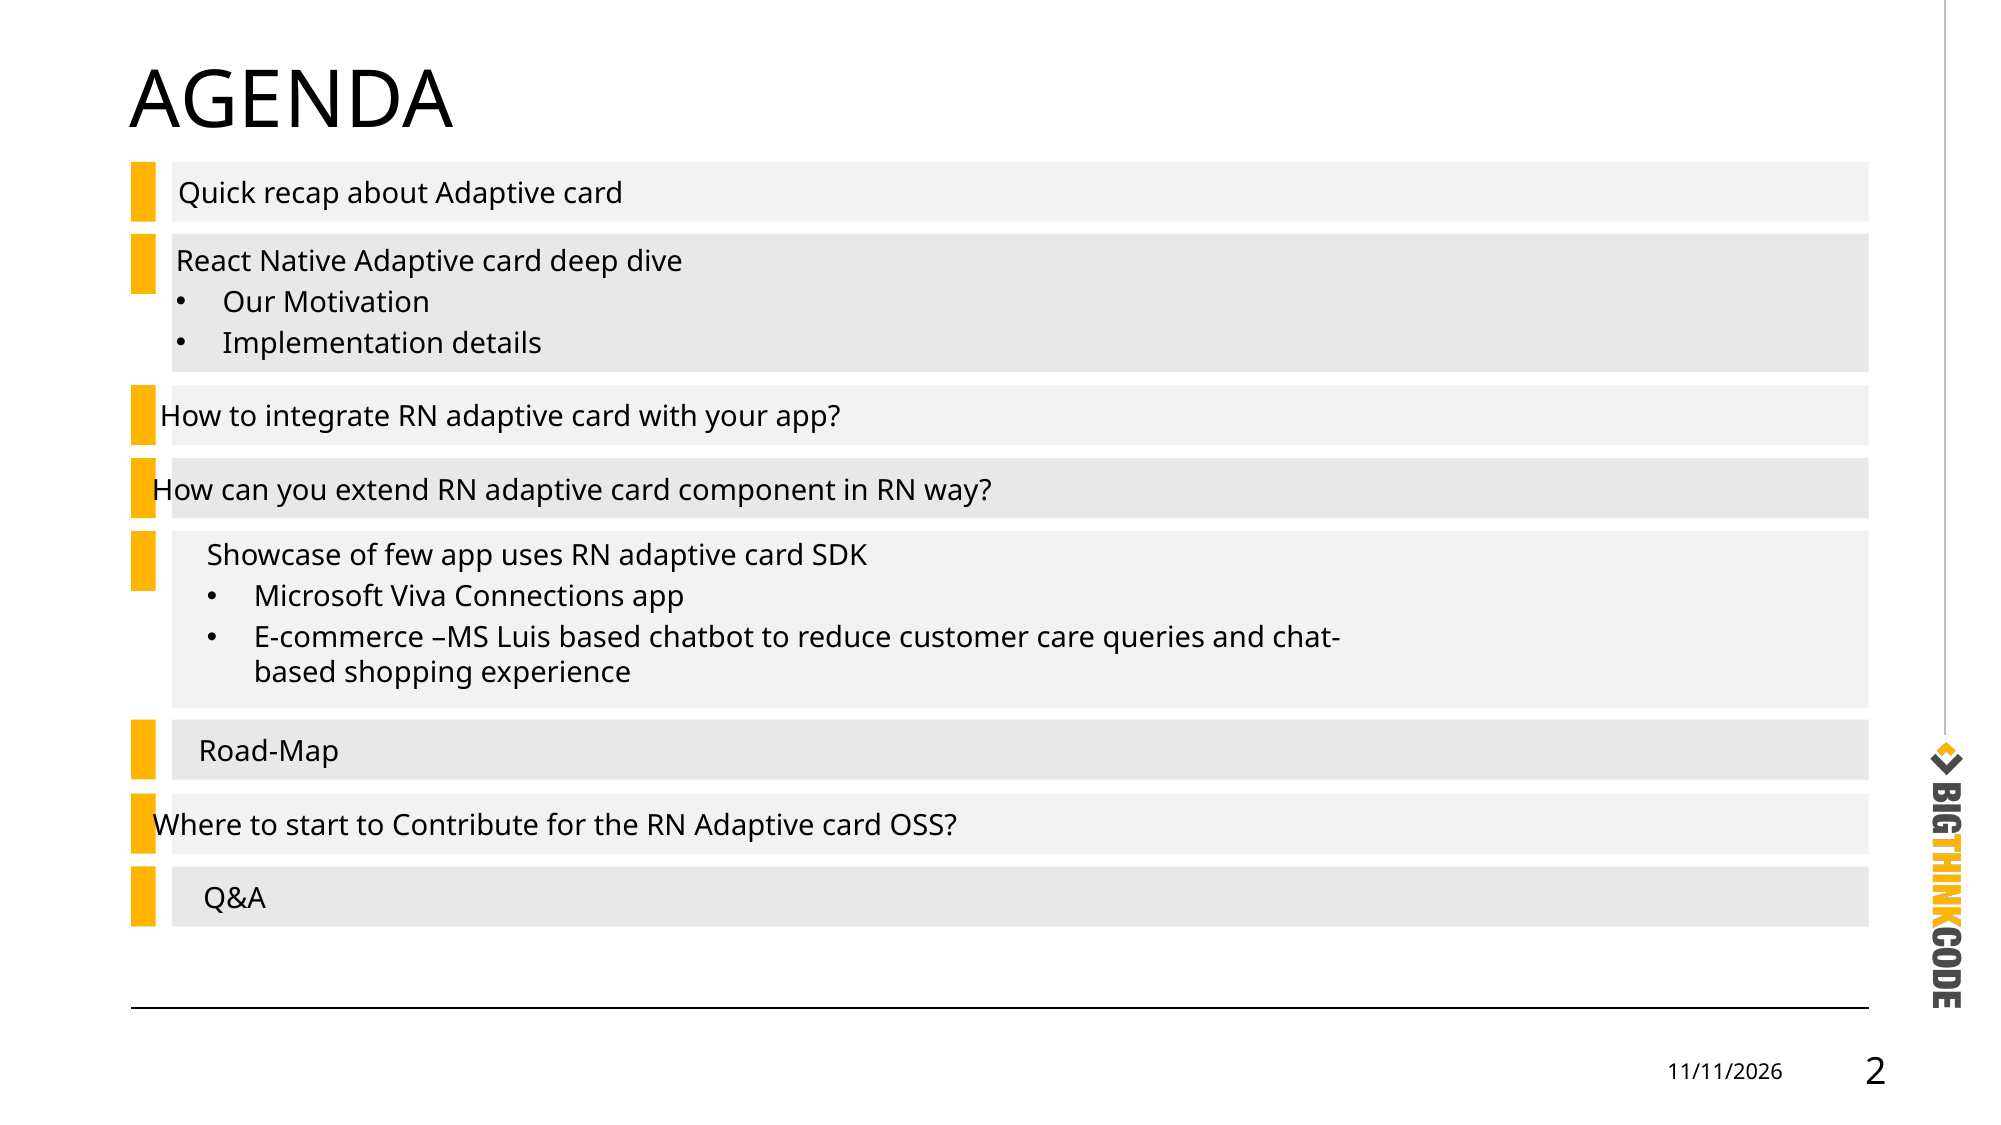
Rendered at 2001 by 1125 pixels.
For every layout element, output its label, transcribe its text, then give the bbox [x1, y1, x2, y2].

text_box [130, 457, 157, 519]
text_box Q&A [188, 871, 282, 922]
text_box Showcase of few app uses RN adaptive card SDK Microsoft Viva Connections app E-commerce –MS Luis based chatbot to reduce customer care queries and chat-based shopping experience [191, 528, 1360, 697]
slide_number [1372, 1042, 1791, 1103]
text_box React Native Adaptive card deep dive Our Motivation Implementation details [160, 234, 699, 367]
text_box Quick recap about Adaptive card [163, 166, 639, 217]
text_box [130, 865, 157, 927]
text_box [171, 457, 1870, 519]
text_box [171, 719, 1870, 781]
text_box Road-Map [183, 724, 355, 775]
text_box [130, 793, 157, 855]
text_box How to integrate RN adaptive card with your app? [145, 390, 857, 441]
text_box [130, 384, 157, 446]
text_box [171, 530, 1870, 709]
text_box How can you extend RN adaptive card component in RN way? [136, 463, 1008, 514]
text_box [171, 866, 1870, 928]
text_box [171, 793, 1870, 855]
text_box [171, 161, 1870, 223]
text_box [130, 718, 157, 781]
text_box [130, 233, 157, 295]
text_box [130, 161, 157, 223]
text_box Where to start to Contribute for the RN Adaptive card OSS? [137, 798, 973, 849]
picture [1931, 743, 1963, 1008]
slide_number 2 [1791, 1042, 1902, 1103]
text_box [130, 530, 157, 592]
text_box [171, 233, 1870, 373]
text_box [171, 384, 1870, 446]
title Agenda [114, 40, 1869, 152]
